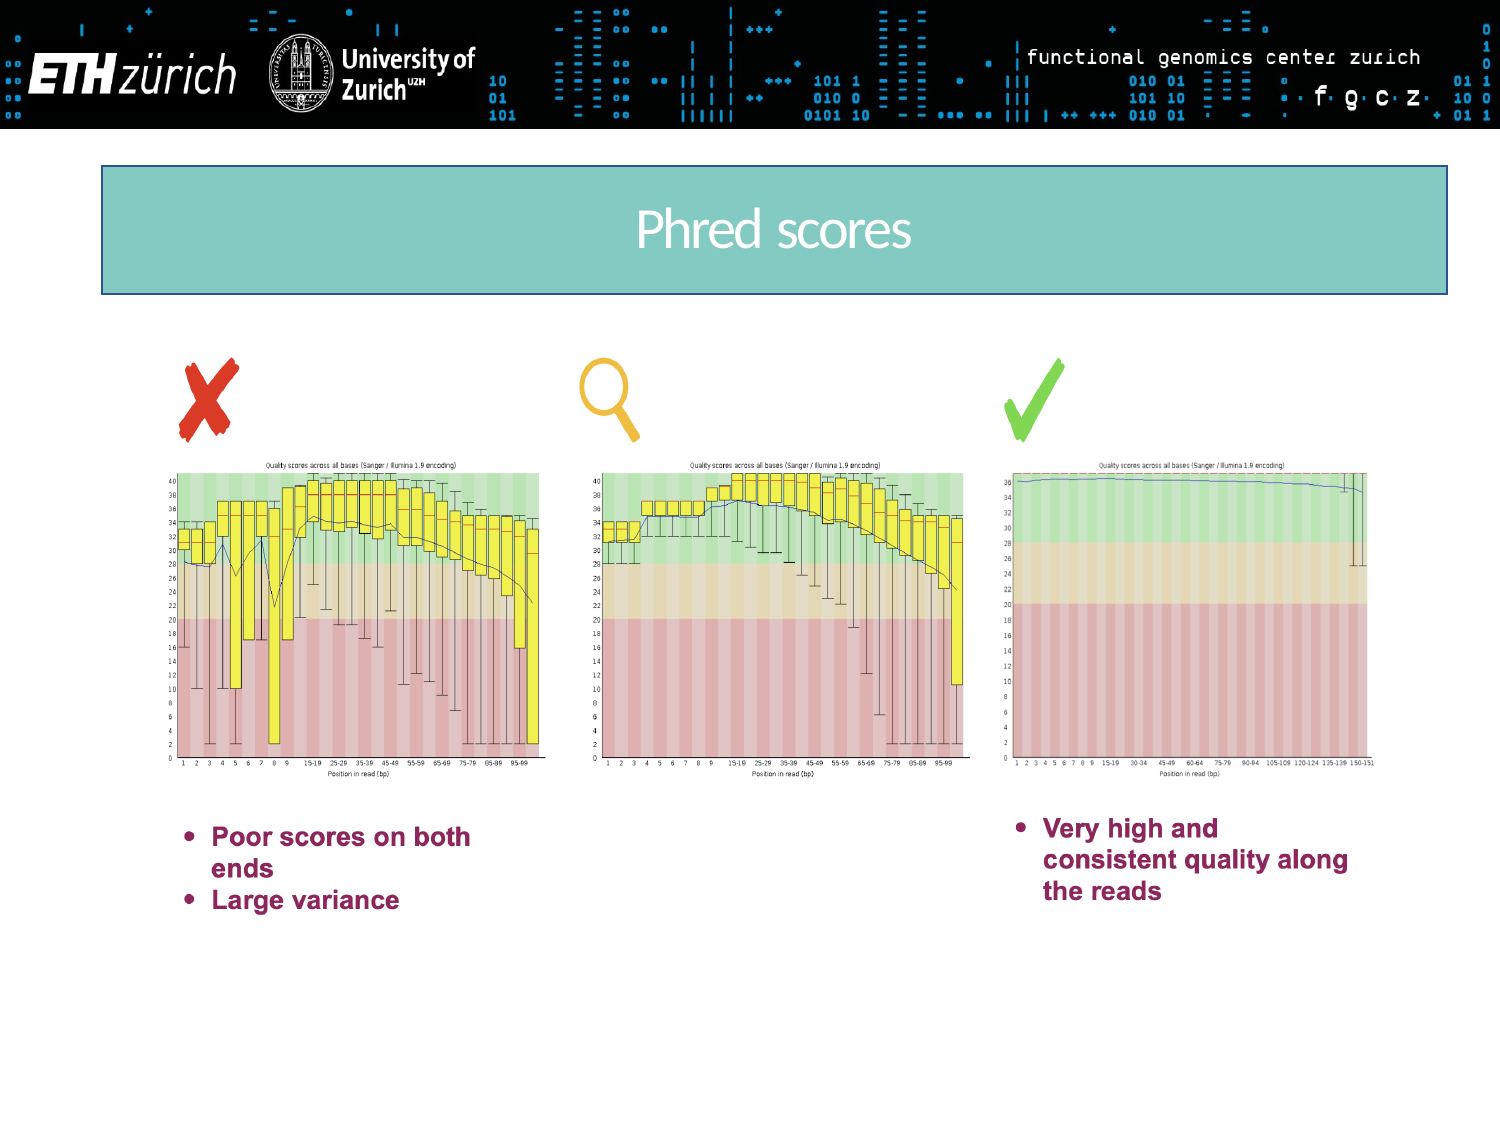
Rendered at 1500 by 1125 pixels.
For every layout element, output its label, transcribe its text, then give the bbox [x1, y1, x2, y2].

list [163, 231, 1383, 933]
picture [0, 0, 1500, 129]
text_box Phred scores [101, 165, 1448, 295]
